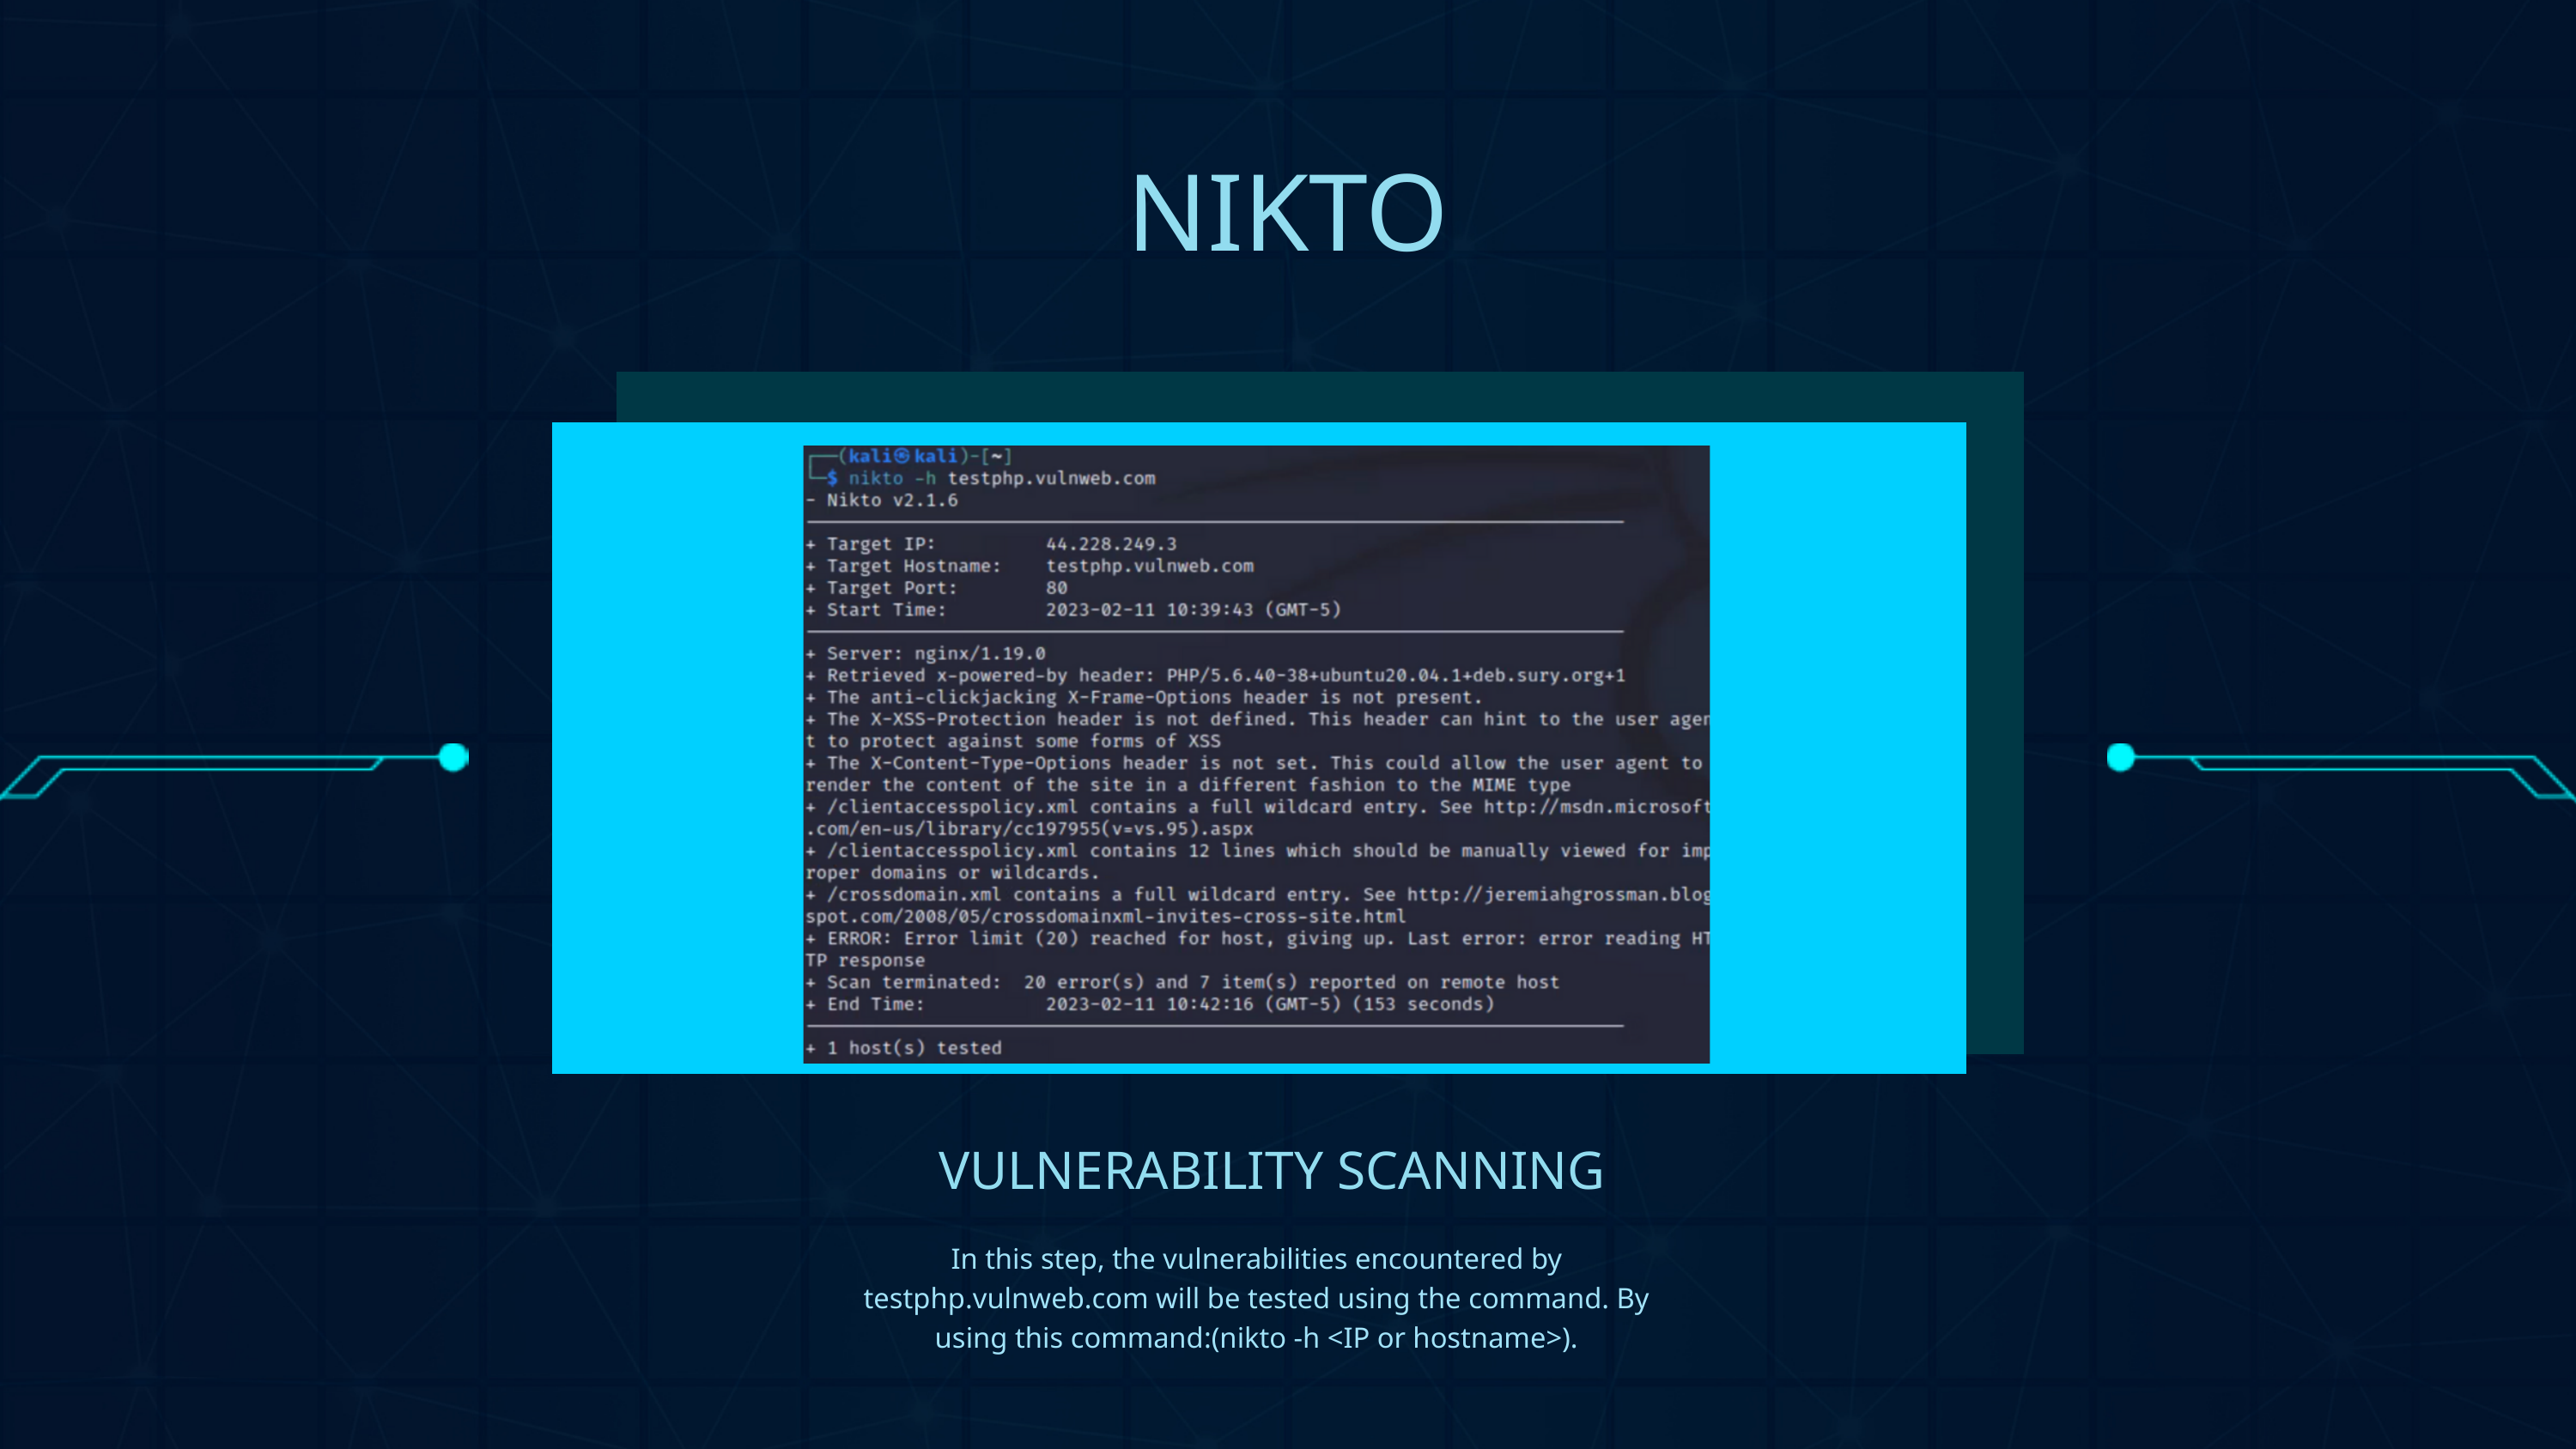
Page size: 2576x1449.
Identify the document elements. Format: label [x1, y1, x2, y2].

text_box [551, 421, 1966, 1075]
picture [0, 0, 2576, 1449]
text_box [616, 371, 2025, 1055]
